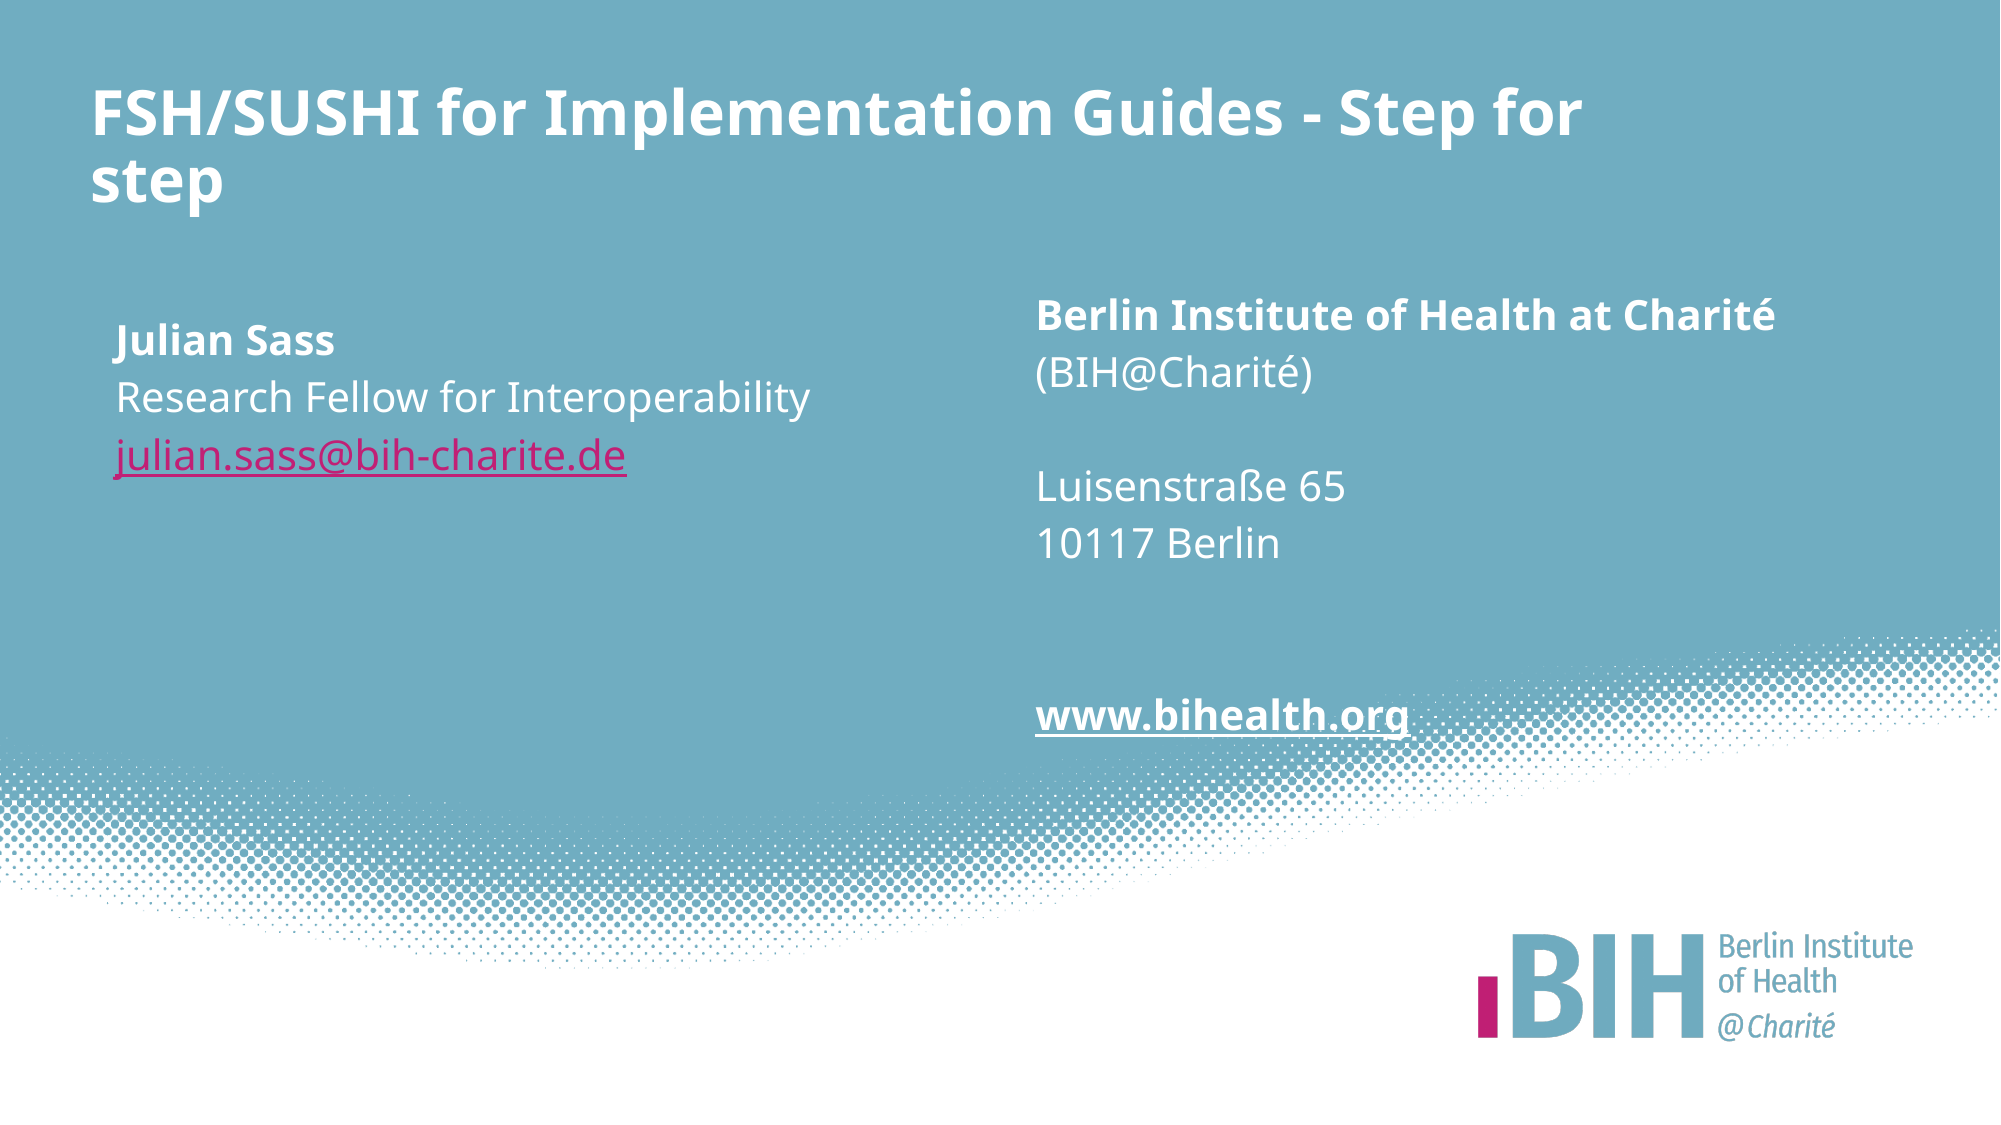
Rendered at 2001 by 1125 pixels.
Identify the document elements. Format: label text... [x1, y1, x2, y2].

list Berlin Institute of Health at Charité (BIH@Charité) Luisenstraße 65 10117 Berlin www.bihealth.org [1035, 278, 1910, 917]
picture [0, 0, 2000, 1125]
text_box Julian Sass Research Fellow for Interoperability julian.sass@bih-charite.de [115, 304, 990, 942]
title FSH/SUSHI for Implementation Guides - Step for step [90, 78, 1721, 220]
